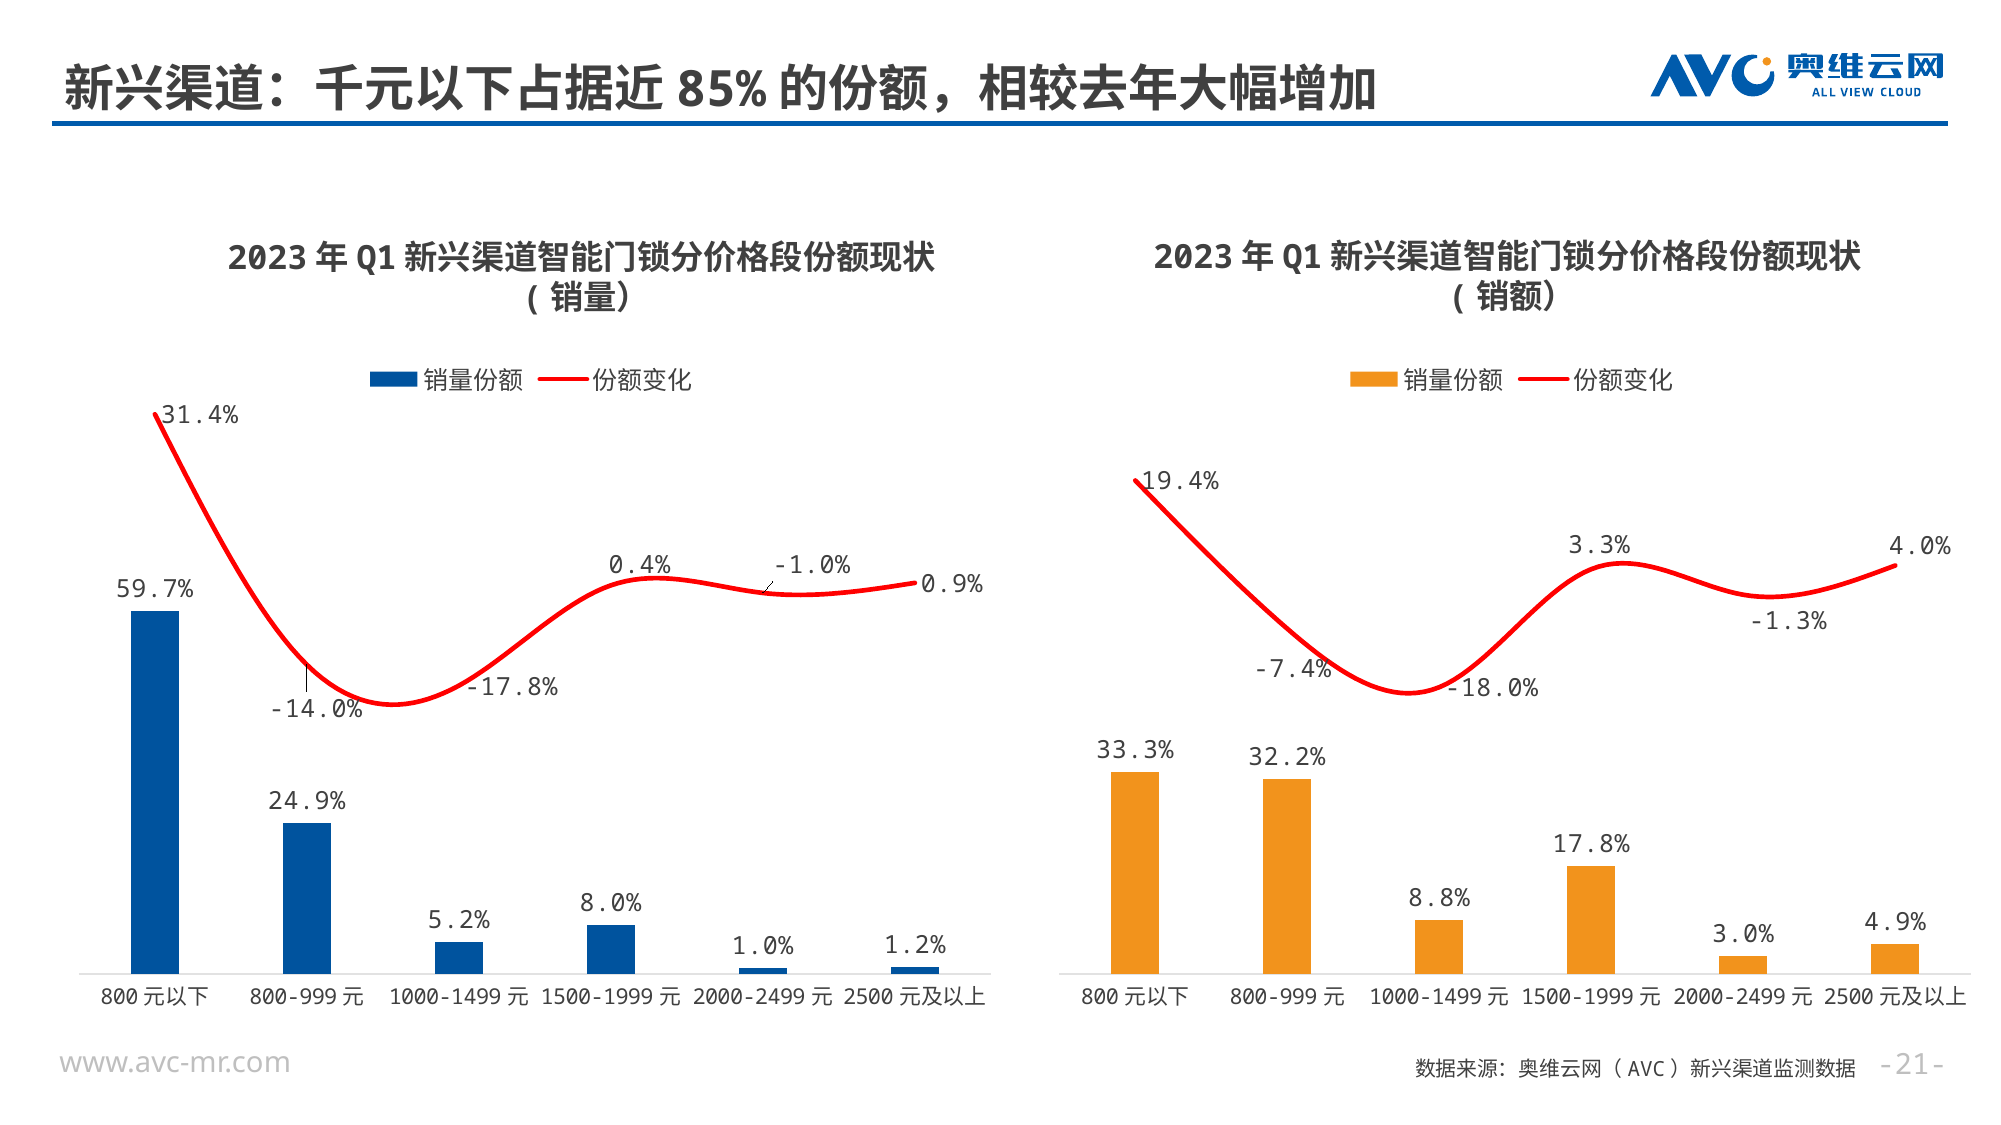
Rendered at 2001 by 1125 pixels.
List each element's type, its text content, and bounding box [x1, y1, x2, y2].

slide_number -- [1511, 1036, 1962, 1096]
text_box 数据来源：奥维云网（AVC）新兴渠道监测数据 [1400, 1047, 1872, 1088]
chart [63, 343, 1000, 1036]
text_box 2023年Q1新兴渠道智能门锁分价格段份额现状(销额） [1115, 228, 1909, 323]
text_box 2023年Q1新兴渠道智能门锁分价格段份额现状(销量） [189, 229, 983, 324]
title 新兴渠道：千元以下占据近85%的份额，相较去年大幅增加 [49, 55, 1587, 120]
chart [1043, 343, 1981, 1036]
